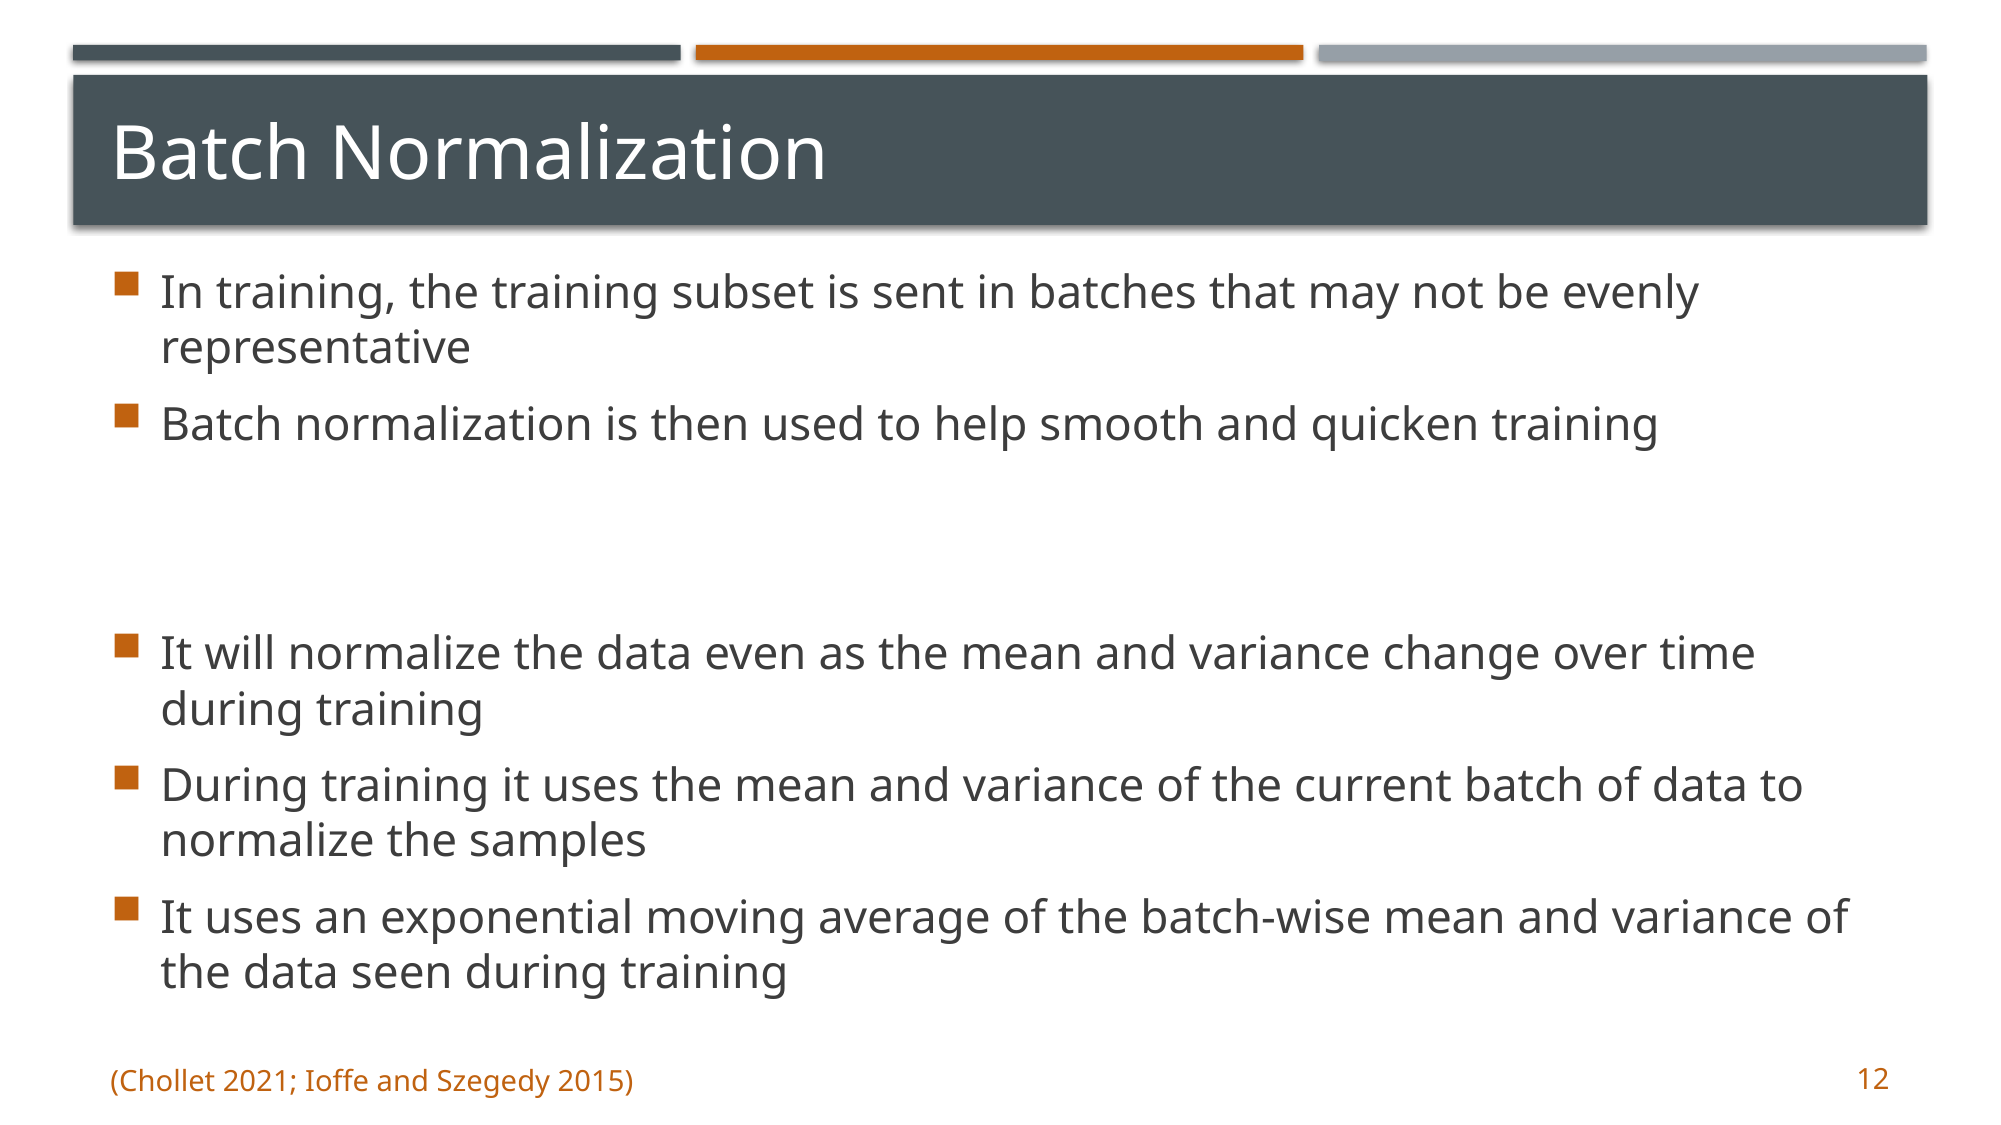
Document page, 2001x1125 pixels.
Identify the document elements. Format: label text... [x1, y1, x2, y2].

slide_number 12 [1732, 1050, 1905, 1110]
title Batch Normalization [95, 89, 1905, 210]
footer (Chollet 2021; Ioffe and Szegedy 2015) [95, 1050, 1230, 1110]
list In training, the training subset is sent in batches that may not be evenly representative Batch normalization is then used to help smooth and quicken training It will normalize the data even as the mean and variance change over time during training During training it uses the mean and variance of the current batch of data to normalize the samples It uses an exponential moving average of the batch-wise mean and variance of the data seen during training [95, 254, 1905, 1005]
